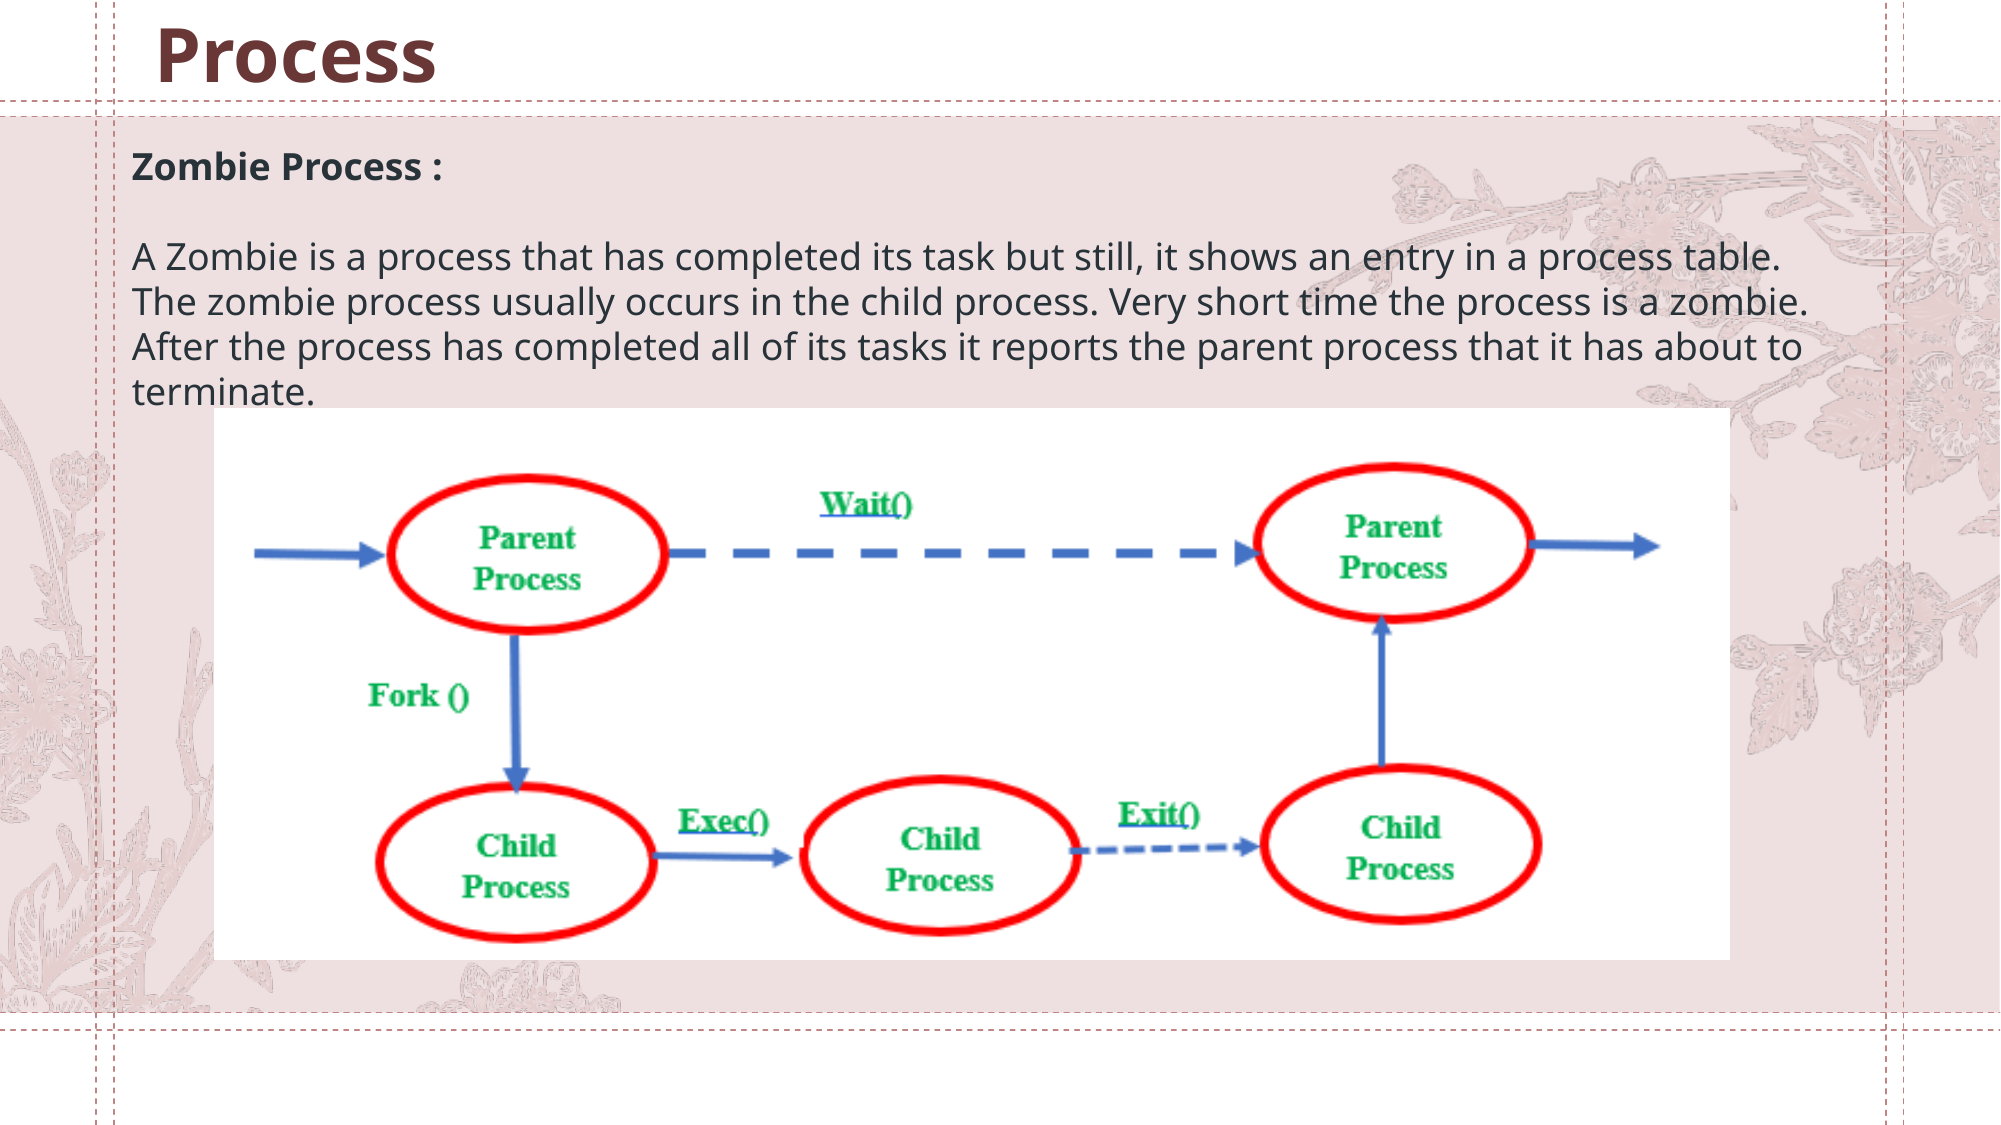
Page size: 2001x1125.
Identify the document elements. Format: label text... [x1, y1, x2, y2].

picture [0, 116, 2000, 1013]
text_box Zombie Process : A Zombie is a process that has completed its task but still, it shows an entry in a process table. The zombie process usually occurs in the child process. Very short time the process is a zombie. After the process has completed all of its tasks it reports the parent process that it has about to terminate. [117, 135, 1862, 421]
text_box Process [139, 0, 1141, 105]
